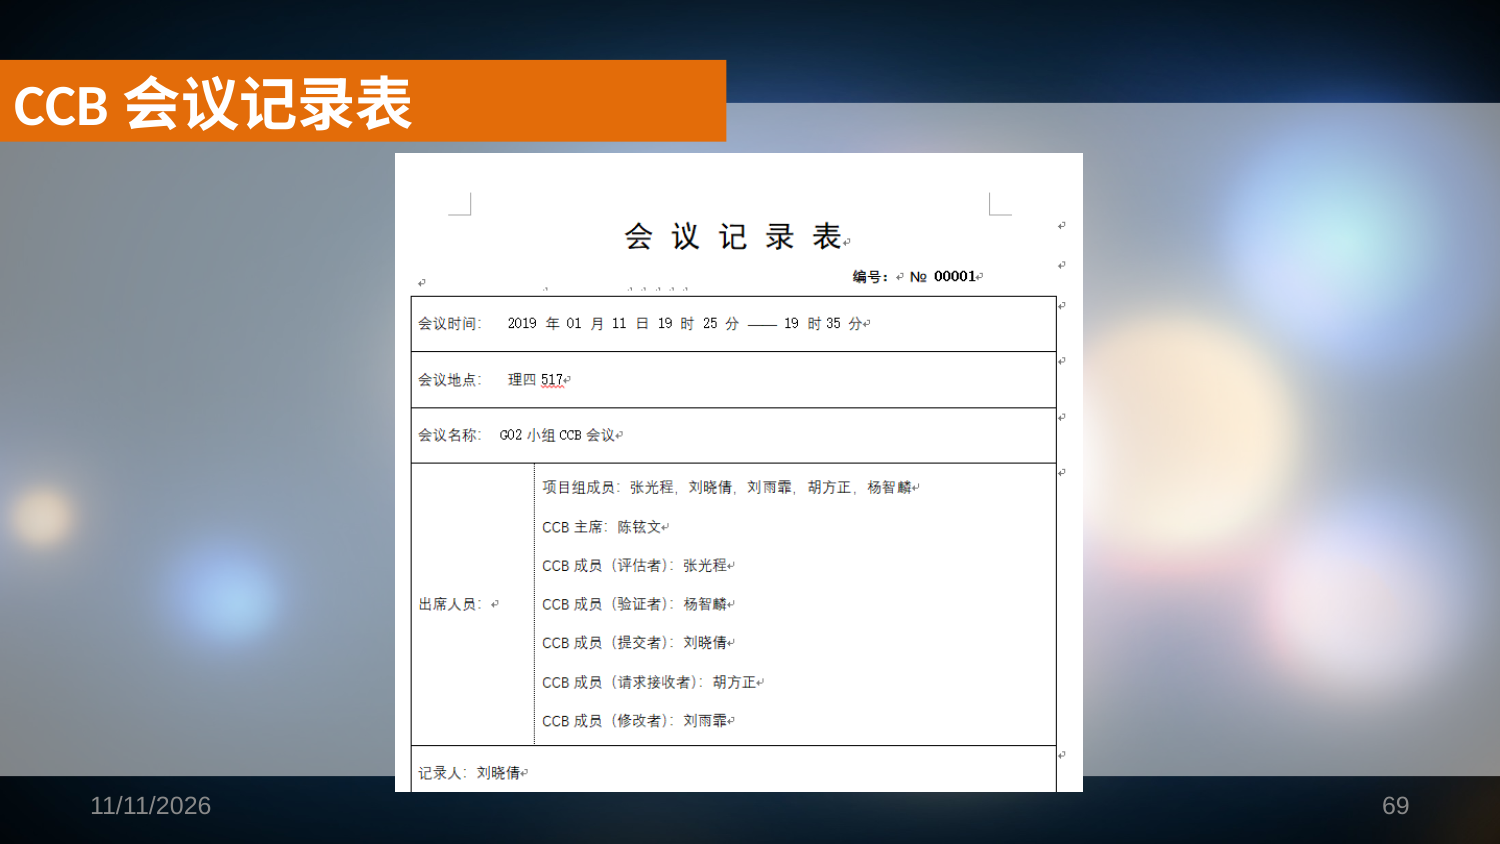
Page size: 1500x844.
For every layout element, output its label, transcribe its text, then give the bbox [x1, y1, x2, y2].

picture [0, 153, 1500, 844]
slide_number 69 [1074, 781, 1426, 828]
text_box CCB会议记录表 [0, 59, 727, 145]
text_box [0, 102, 1500, 777]
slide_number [74, 781, 426, 828]
picture [0, 0, 1500, 102]
